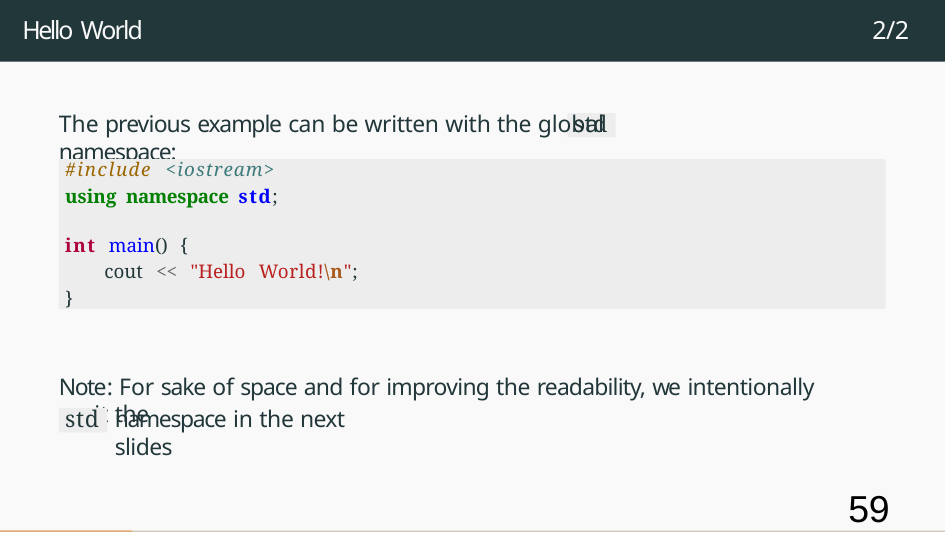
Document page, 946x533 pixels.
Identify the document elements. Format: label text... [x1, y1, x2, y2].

text_box #include <iostream> using namespace std; int main() { cout << "Hello World!\n"; } [58, 159, 886, 309]
text_box std [58, 407, 108, 433]
text_box namespace in the next slides [112, 402, 388, 460]
title Hello World [20, 12, 161, 104]
text_box The previous example can be written with the global namespace: [56, 108, 735, 165]
text_box 2/2 [870, 12, 916, 45]
text_box Note: For sake of space and for improving the readability, we intentionally omit the [56, 370, 860, 428]
